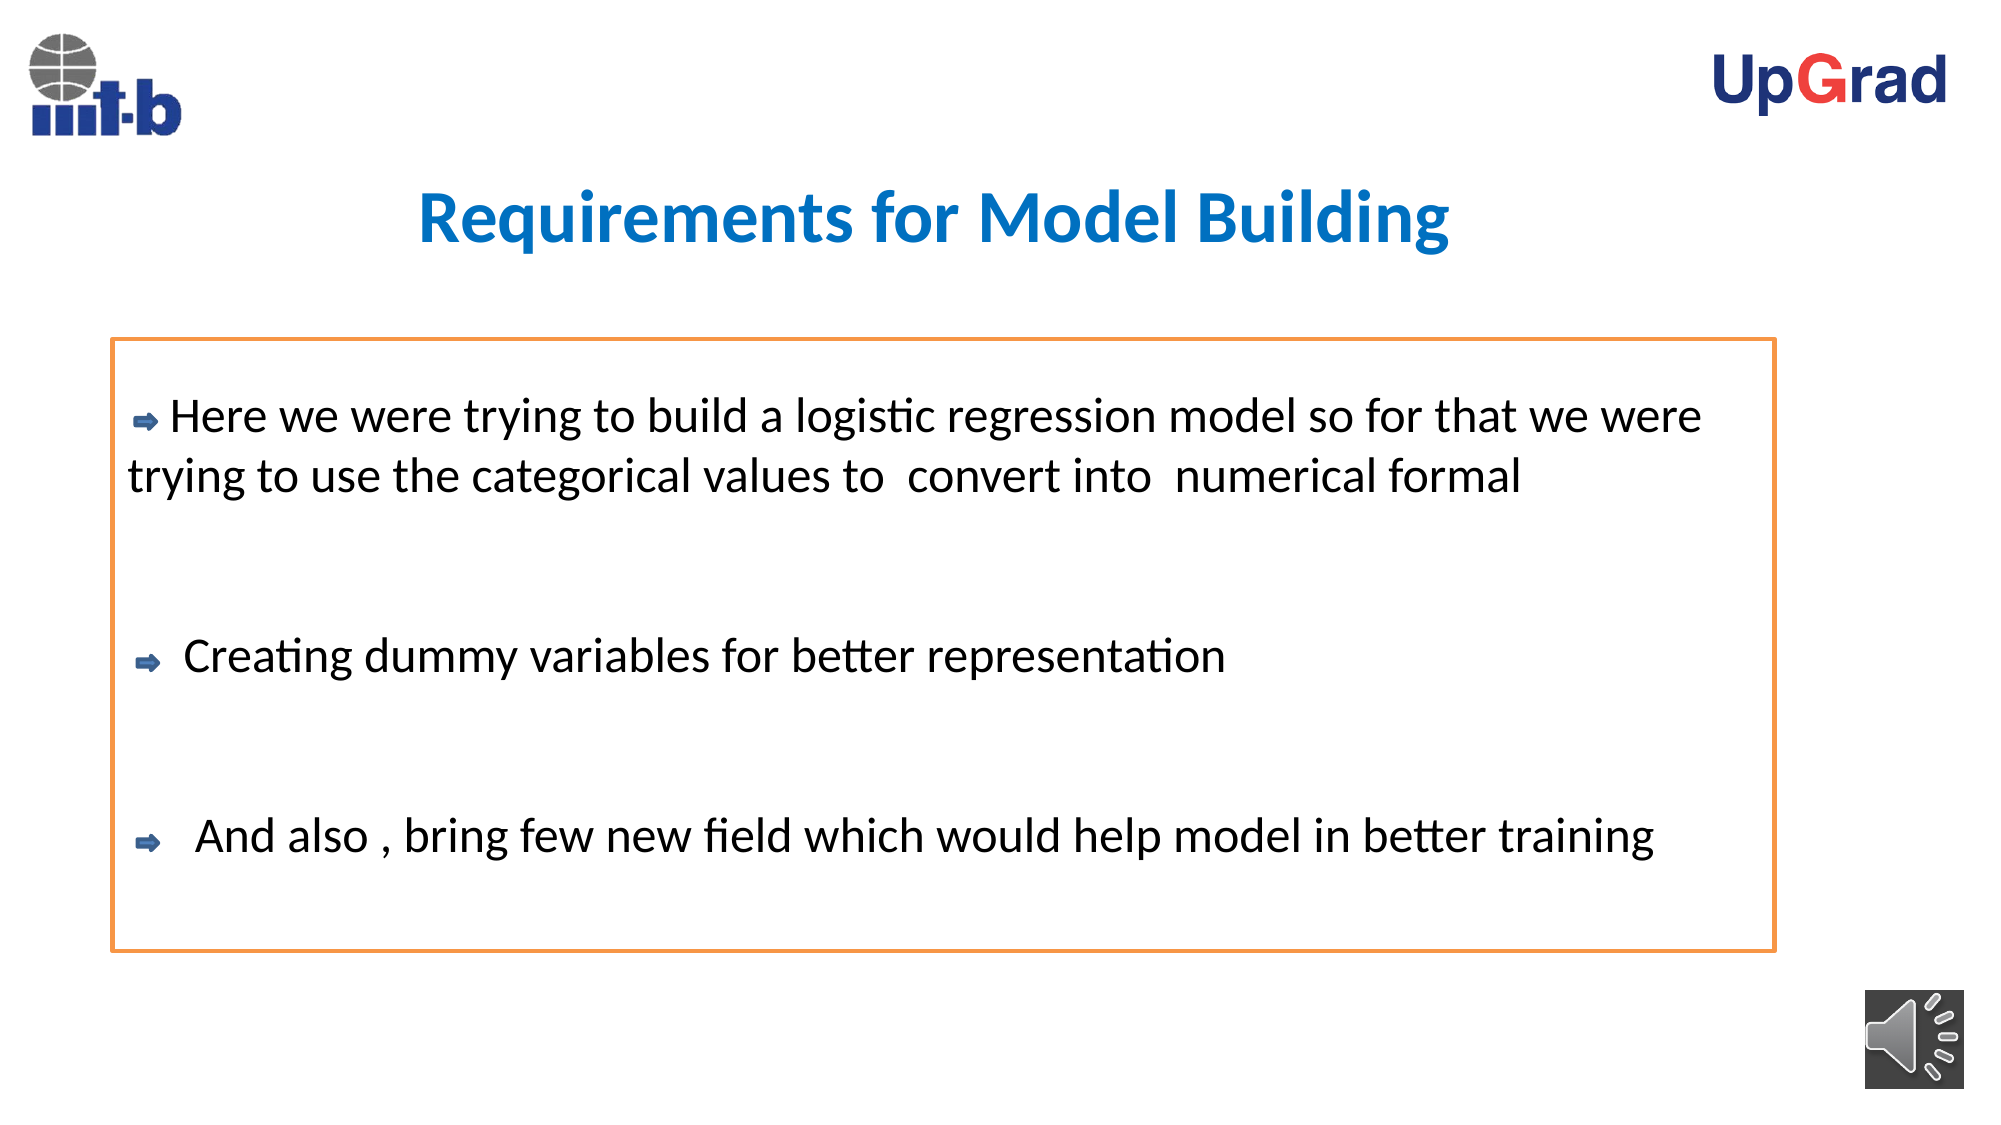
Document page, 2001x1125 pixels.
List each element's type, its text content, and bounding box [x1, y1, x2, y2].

text_box [133, 412, 159, 431]
picture [1864, 989, 1965, 1090]
picture [0, 29, 208, 163]
title Requirements for Model Building [137, 130, 1733, 295]
text_box [135, 833, 161, 853]
picture [1714, 53, 1952, 116]
text_box [135, 653, 161, 673]
text_box Here we were trying to build a logistic regression model so for that we were trying to use the categorical values to convert into numerical formal Creating dummy variables for better representation And also , bring few new field which would help model in better training [110, 337, 1777, 953]
